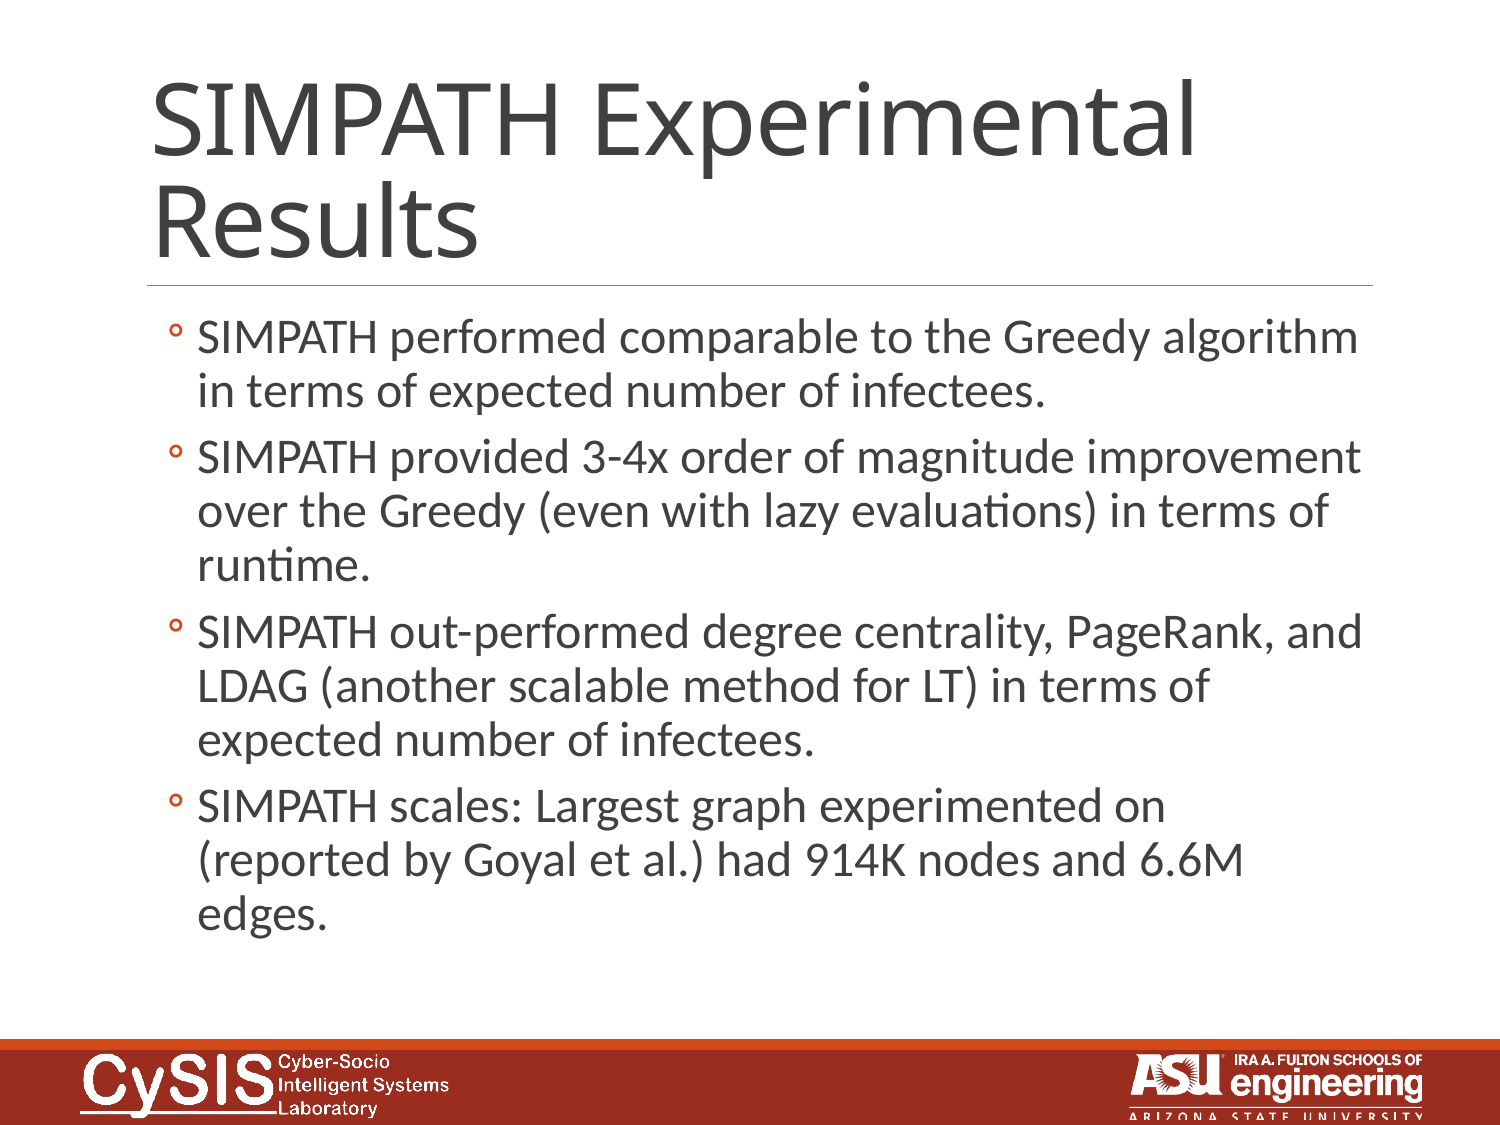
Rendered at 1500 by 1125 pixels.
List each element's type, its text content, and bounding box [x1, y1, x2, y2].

list SIMPATH performed comparable to the Greedy algorithm in terms of expected number of infectees. SIMPATH provided 3-4x order of magnitude improvement over the Greedy (even with lazy evaluations) in terms of runtime. SIMPATH out-performed degree centrality, PageRank, and LDAG (another scalable method for LT) in terms of expected number of infectees. SIMPATH scales: Largest graph experimented on (reported by Goyal et al.) had 914K nodes and 6.6M edges. [135, 302, 1373, 963]
picture [60, 1027, 464, 1125]
title SIMPATH Experimental Results [135, 47, 1373, 285]
